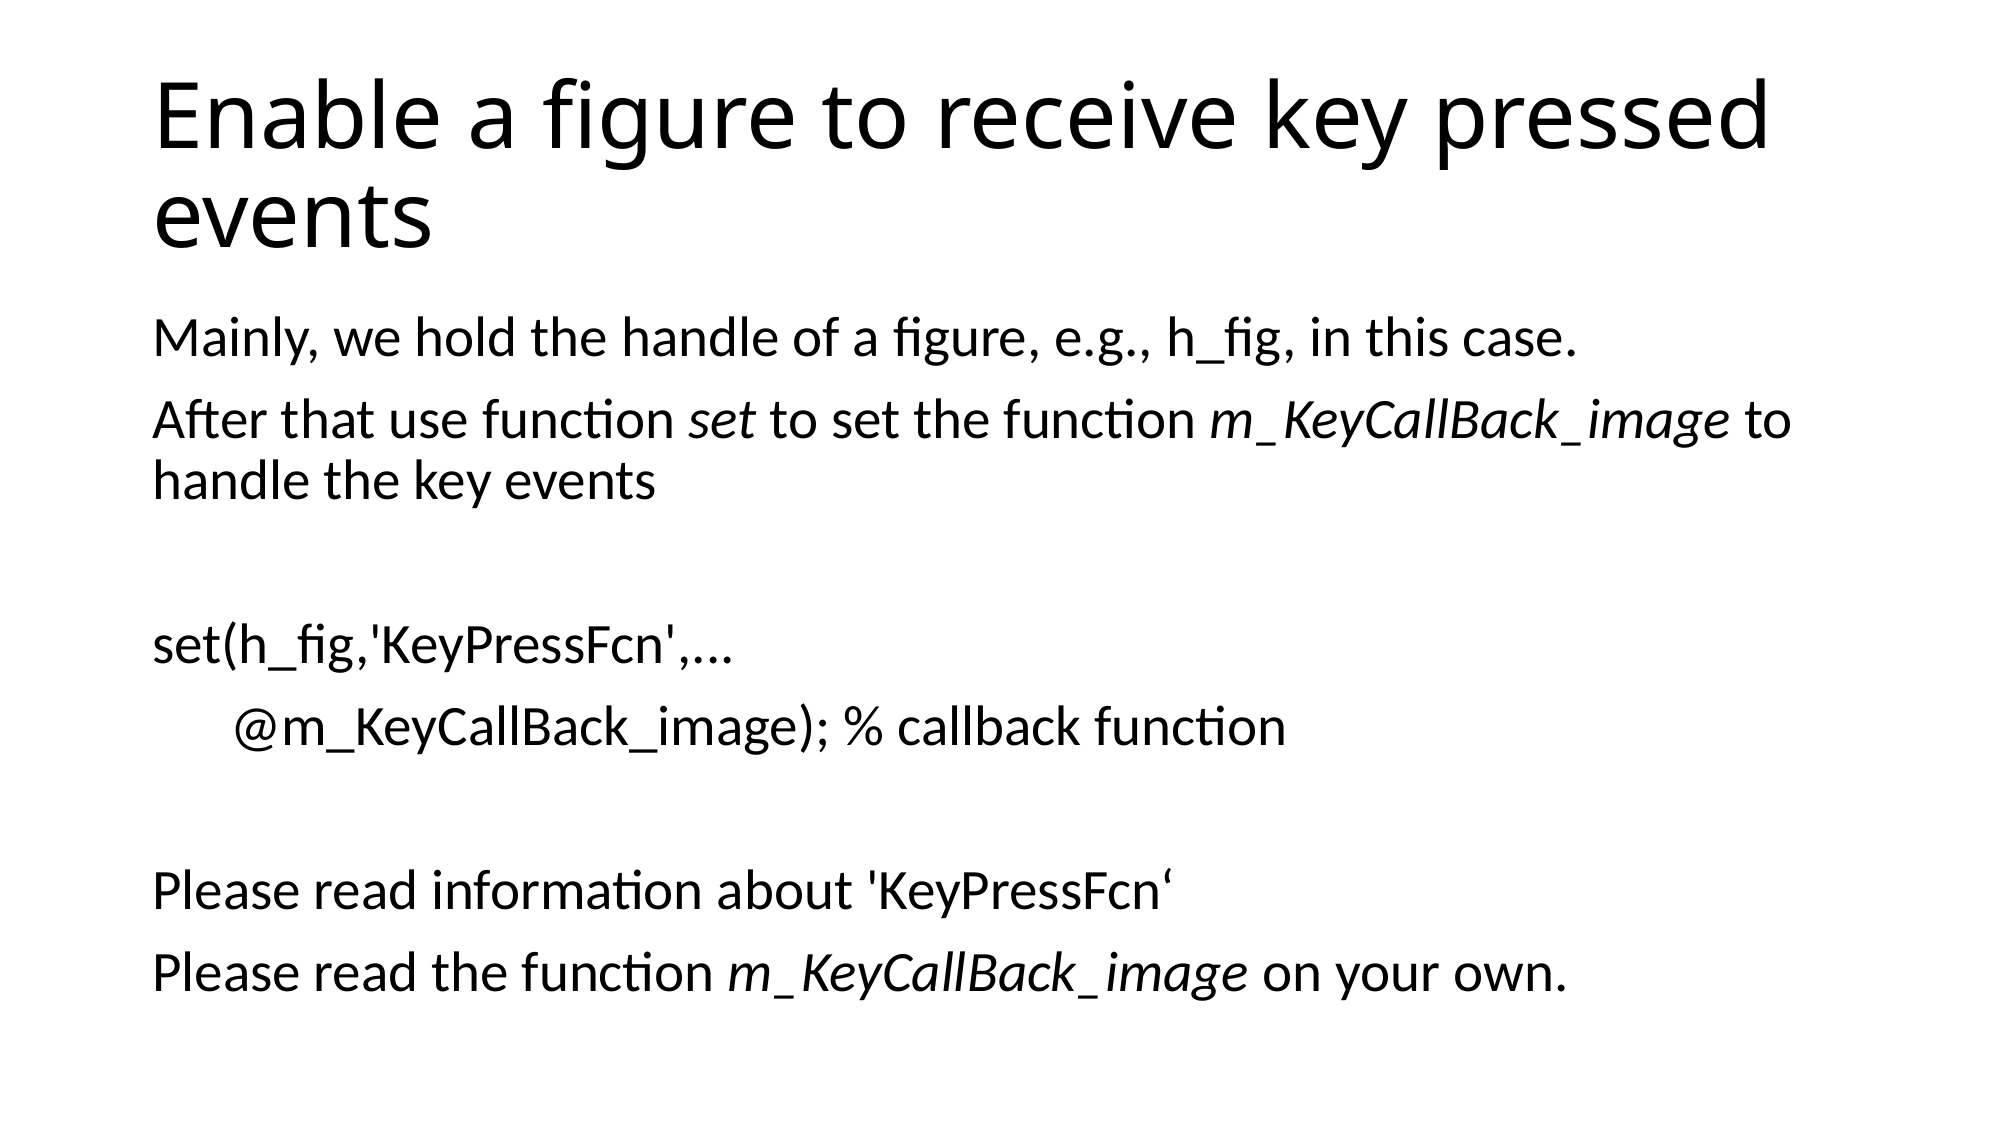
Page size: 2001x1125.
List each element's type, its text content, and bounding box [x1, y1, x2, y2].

list Mainly, we hold the handle of a figure, e.g., h_fig, in this case. After that use function set to set the function m_KeyCallBack_image to handle the key events set(h_fig,'KeyPressFcn',... @m_KeyCallBack_image); % callback function Please read information about 'KeyPressFcn‘ Please read the function m_KeyCallBack_image on your own. [137, 299, 1863, 1014]
title Enable a figure to receive key pressed events [137, 59, 1863, 278]
